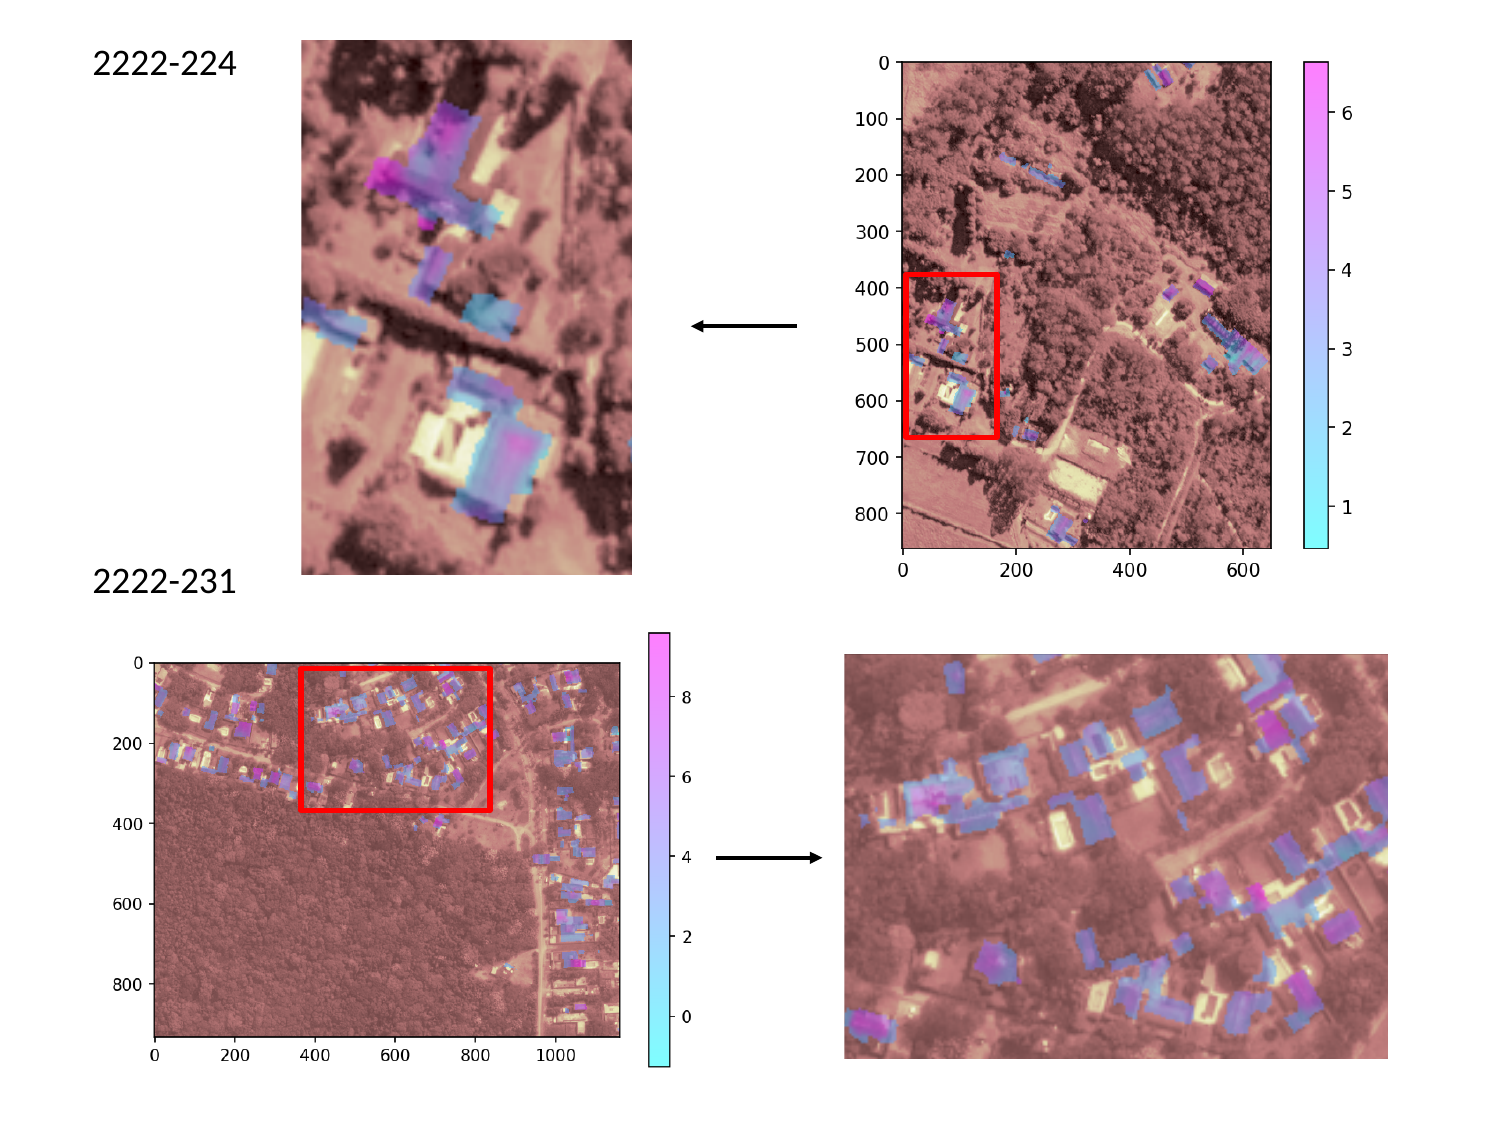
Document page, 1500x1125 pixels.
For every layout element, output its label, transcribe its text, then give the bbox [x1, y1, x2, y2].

picture [300, 40, 633, 575]
picture [843, 654, 1389, 1059]
text_box 2222-231 [77, 549, 252, 609]
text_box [840, 42, 1365, 592]
text_box 2222-224 [77, 30, 252, 91]
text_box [100, 621, 703, 1078]
